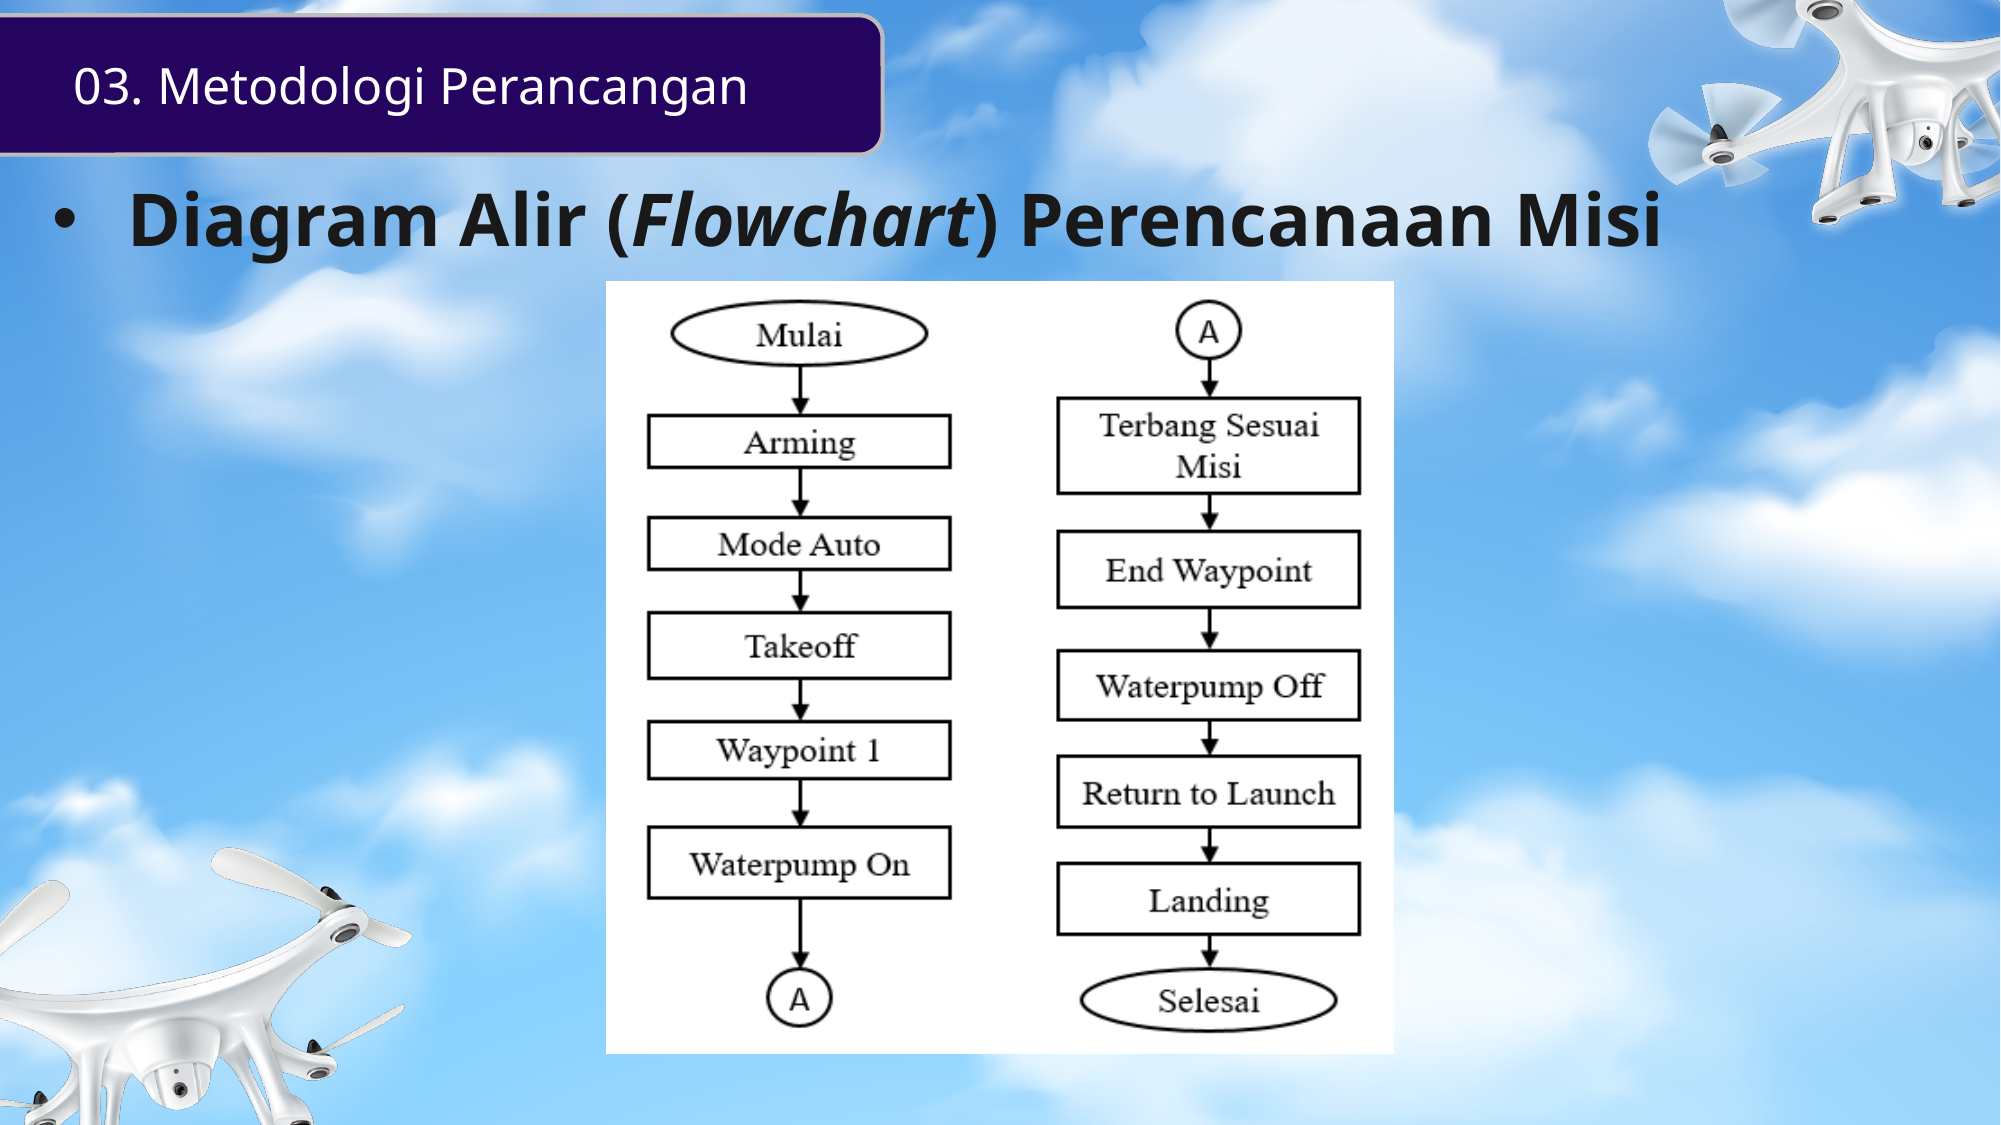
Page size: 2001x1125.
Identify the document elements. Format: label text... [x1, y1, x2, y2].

table_cell 0,002V [1650, 232, 1818, 237]
picture [0, 0, 1645, 140]
picture [0, 0, 2001, 1125]
title Diagram Alir (Flowchart) Perencanaan Misi [32, 140, 1818, 282]
text_box 03. Metodologi Perancangan [0, 13, 885, 157]
